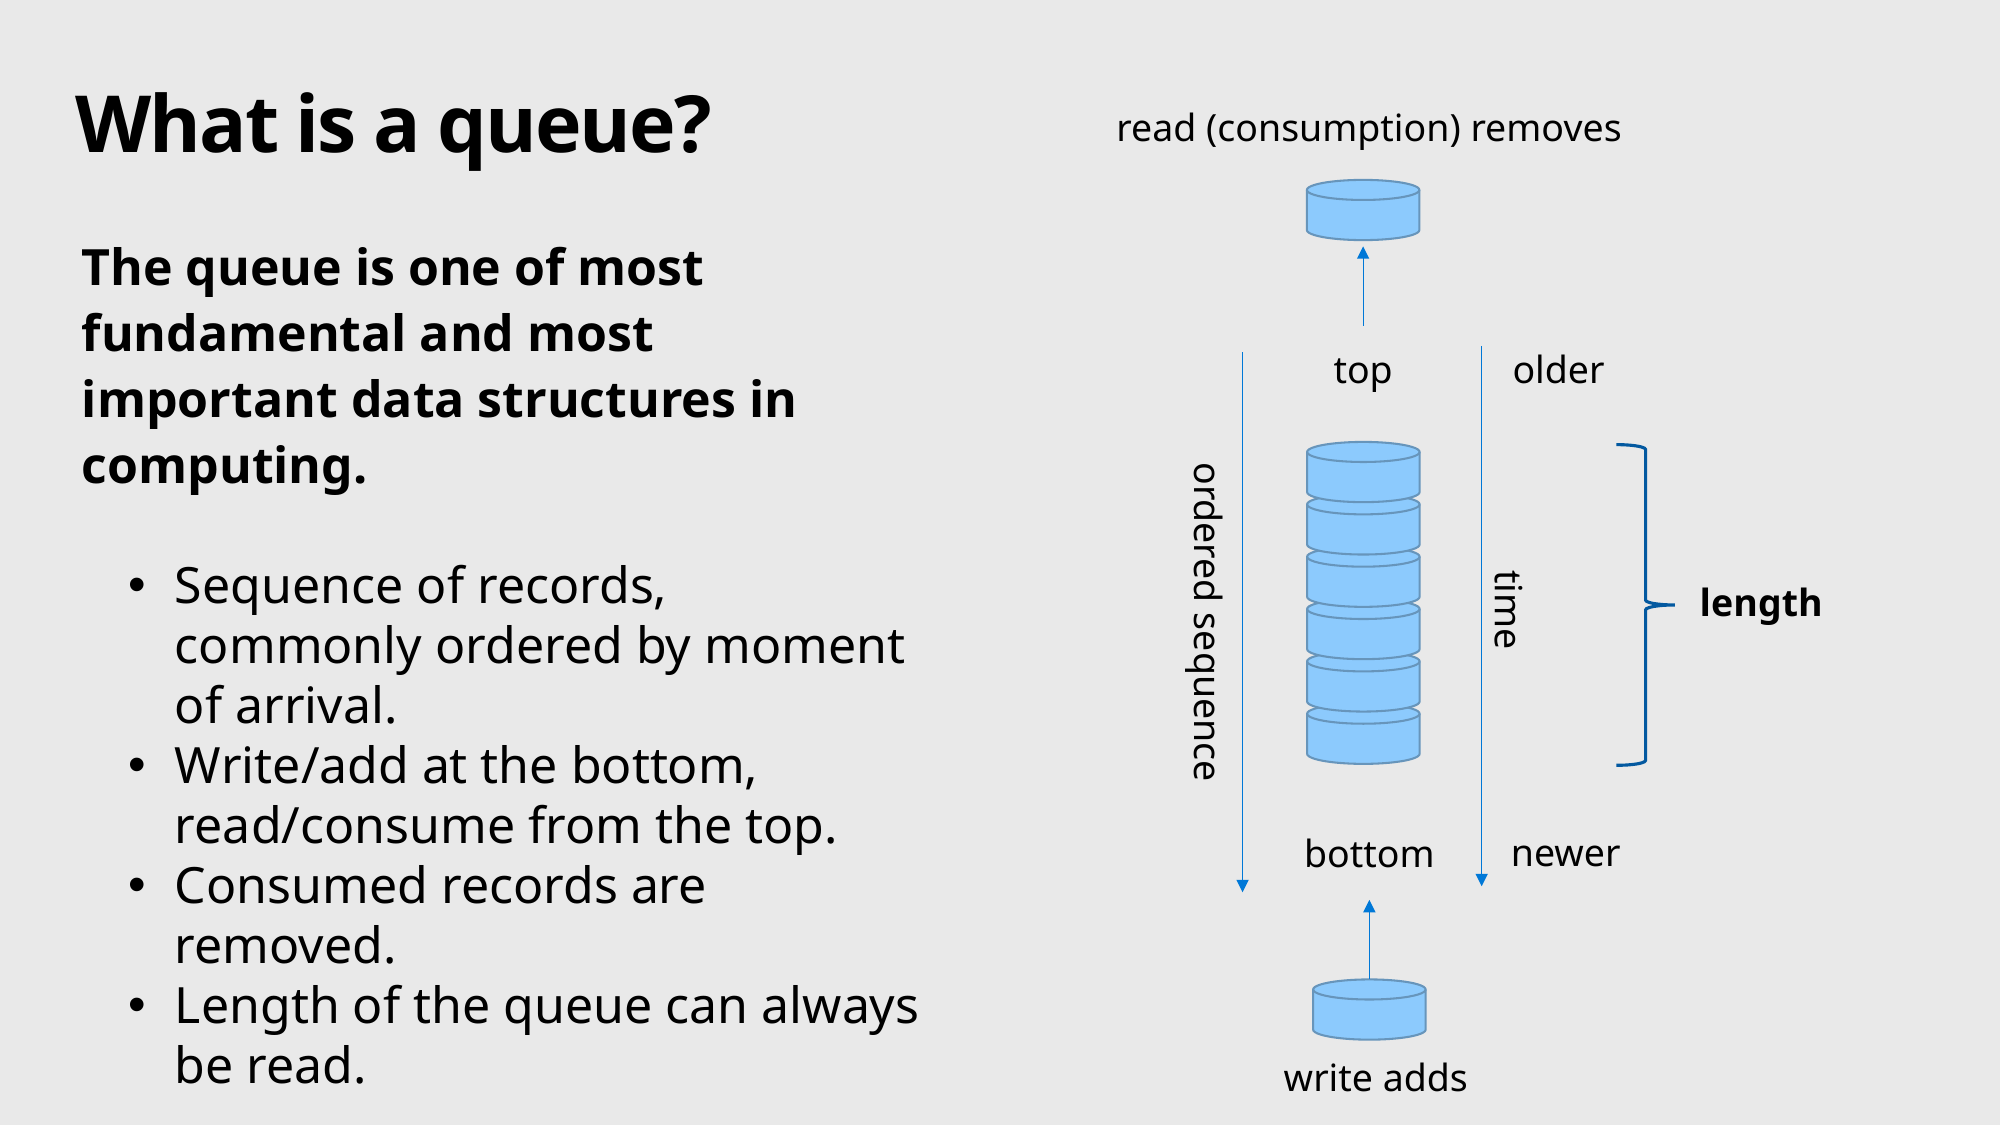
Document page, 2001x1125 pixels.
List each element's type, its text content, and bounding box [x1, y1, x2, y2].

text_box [1243, 550, 1481, 670]
list The queue is one of most fundamental and most important data structures in computing. [81, 257, 875, 526]
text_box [1482, 550, 1797, 670]
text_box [936, 550, 1242, 670]
text_box Sequence of records, commonly ordered by moment of arrival. Write/add at the bottom, read/consume from the top. Consumed records are removed. Length of the queue can always be read. [113, 546, 939, 1102]
text_box length [1797, 578, 1823, 624]
text_box ordered sequence [1186, 462, 1232, 550]
text_box [1616, 670, 1648, 767]
text_box [1616, 443, 1648, 550]
text_box bottom [1304, 830, 1435, 876]
text_box newer [1510, 828, 1621, 874]
text_box write adds [1283, 1053, 1468, 1099]
text_box ordered sequence [1186, 670, 1232, 783]
text_box top [1333, 345, 1393, 391]
text_box older [1512, 345, 1605, 391]
title What is a queue? [75, 75, 1925, 173]
text_box read (consumption) removes [1116, 103, 1623, 149]
